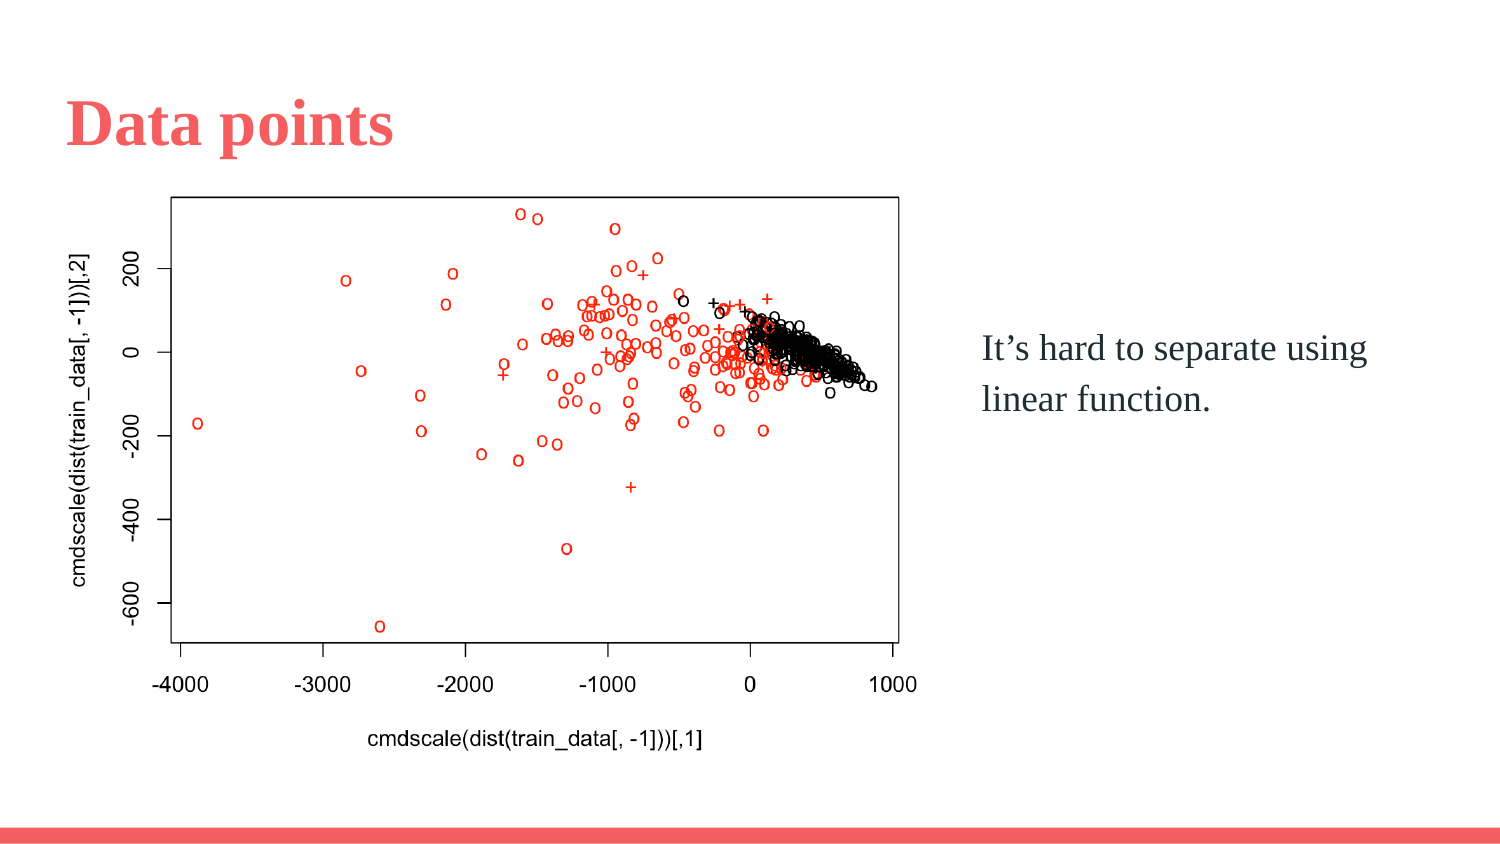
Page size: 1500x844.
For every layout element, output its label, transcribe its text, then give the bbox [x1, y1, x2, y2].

list It’s hard to separate using linear function. [947, 300, 1449, 844]
title Data points [51, 64, 1449, 167]
picture [66, 175, 931, 764]
